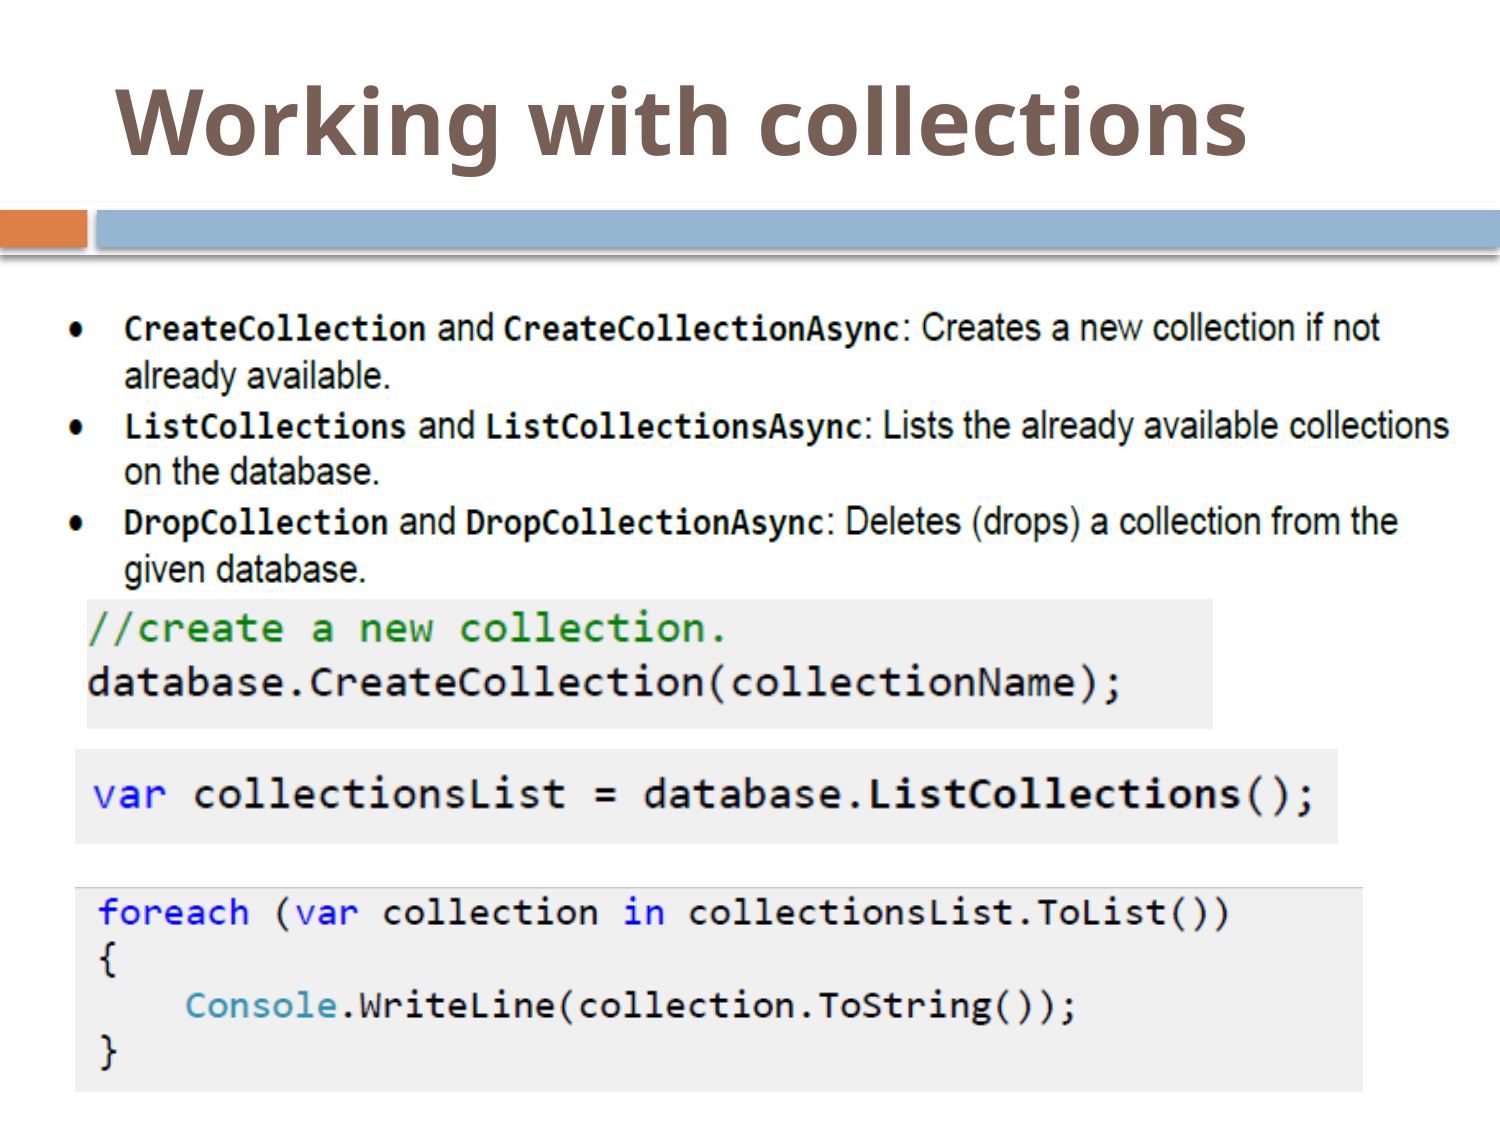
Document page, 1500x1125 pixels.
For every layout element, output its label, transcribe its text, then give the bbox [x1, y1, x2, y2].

picture [74, 887, 1363, 1092]
title Working with collections [100, 37, 1438, 200]
picture [87, 599, 1213, 729]
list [49, 299, 1476, 626]
picture [74, 749, 1338, 844]
